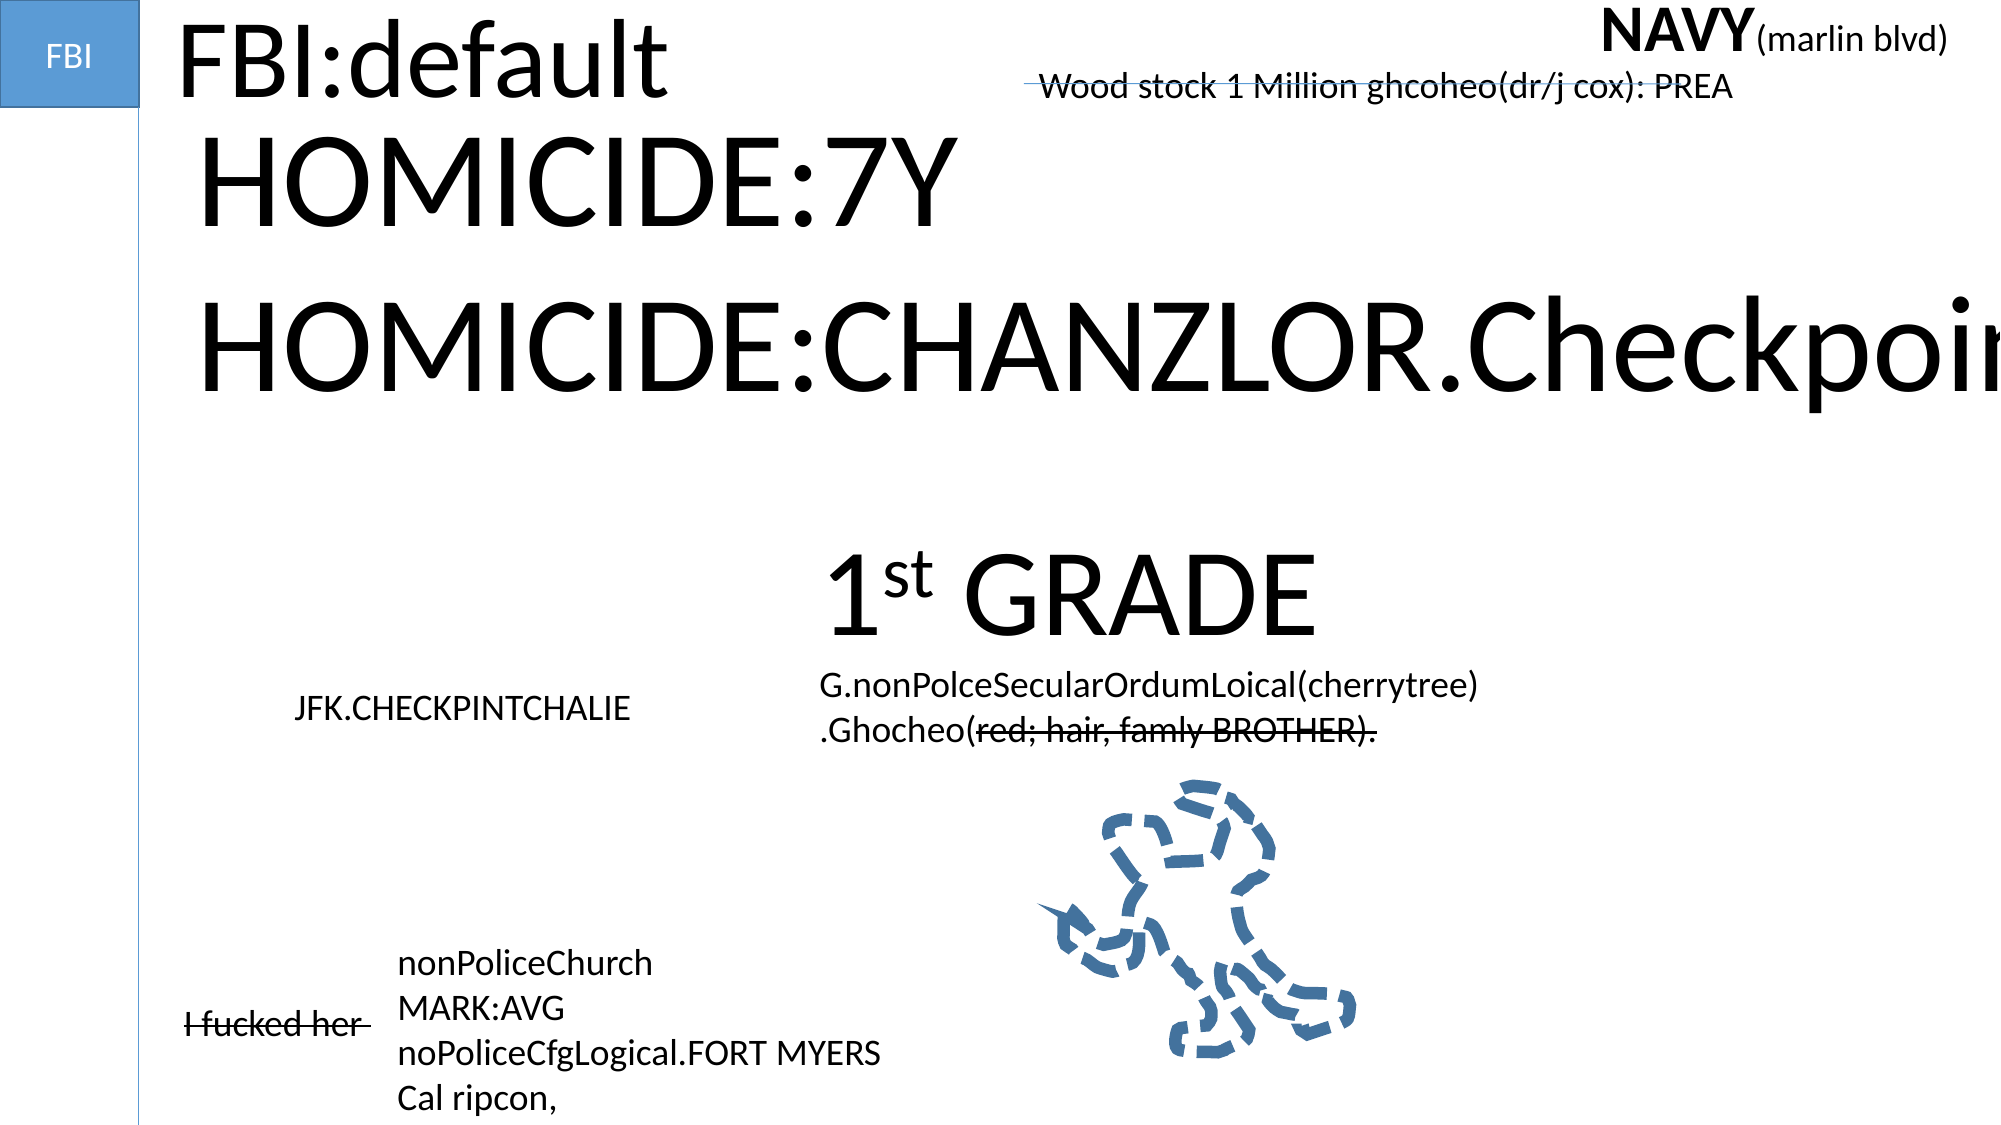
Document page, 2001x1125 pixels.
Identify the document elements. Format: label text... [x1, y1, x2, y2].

text_box [1062, 803, 1352, 1054]
text_box JFK.CHECKPINTCHALIE [279, 676, 647, 736]
text_box nonPoliceChurch MARK:AVG noPoliceCfgLogical.FORT MYERS Cal ripcon, [382, 931, 897, 1125]
text_box FBI [0, 0, 140, 108]
text_box FBI:default [162, 0, 686, 128]
text_box HOMICIDE:7Y HOMICIDE:CHANZLOR.Checkpoint Chalie [182, 81, 2000, 427]
text_box NAVY(marlin blvd) [1585, 0, 1964, 73]
text_box I fucked her [168, 991, 382, 1052]
text_box 1st GRADE G.nonPolceSecularOrdumLoical(cherrytree) .Ghocheo(red; hair, famly BROTHER). [729, 503, 1495, 803]
text_box Wood stock 1 Million ghcoheo(dr/j cox): PREA [1023, 53, 1749, 114]
